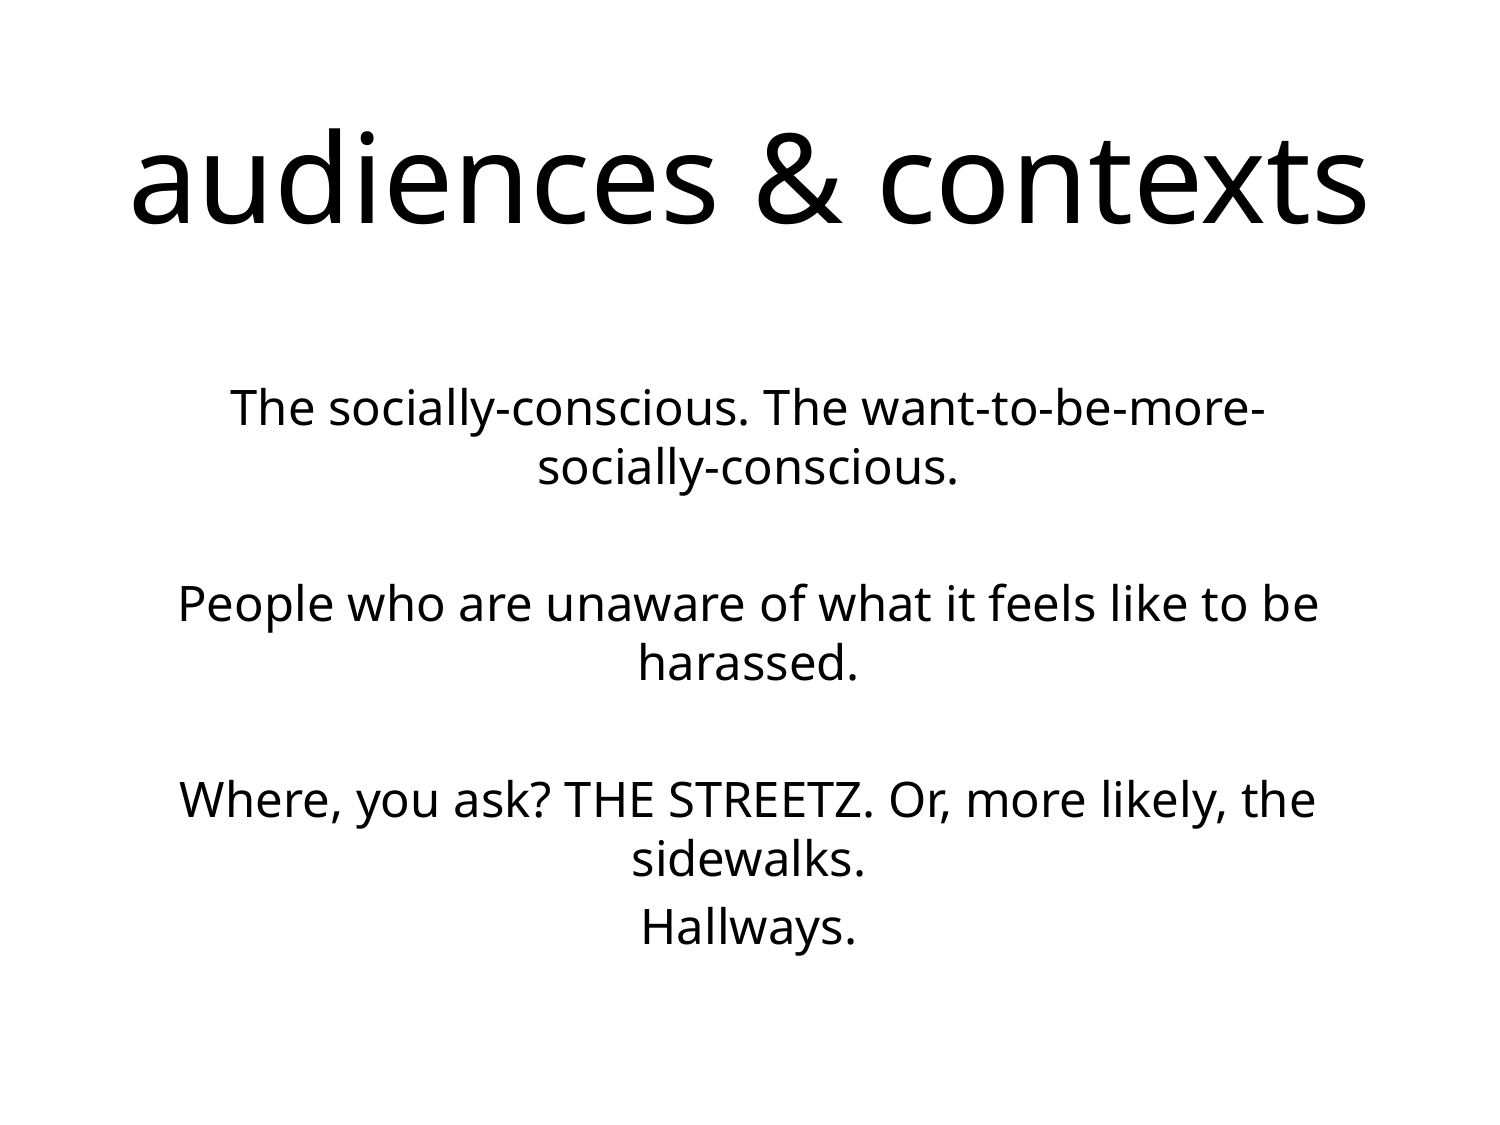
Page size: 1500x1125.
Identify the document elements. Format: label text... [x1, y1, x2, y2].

text_box The socially-conscious. The want-to-be-more-socially-conscious. People who are unaware of what it feels like to be harassed. Where, you ask? THE STREETZ. Or, more likely, the sidewalks. Hallways. [136, 368, 1362, 965]
text_box audiences & contexts [112, 91, 1388, 291]
